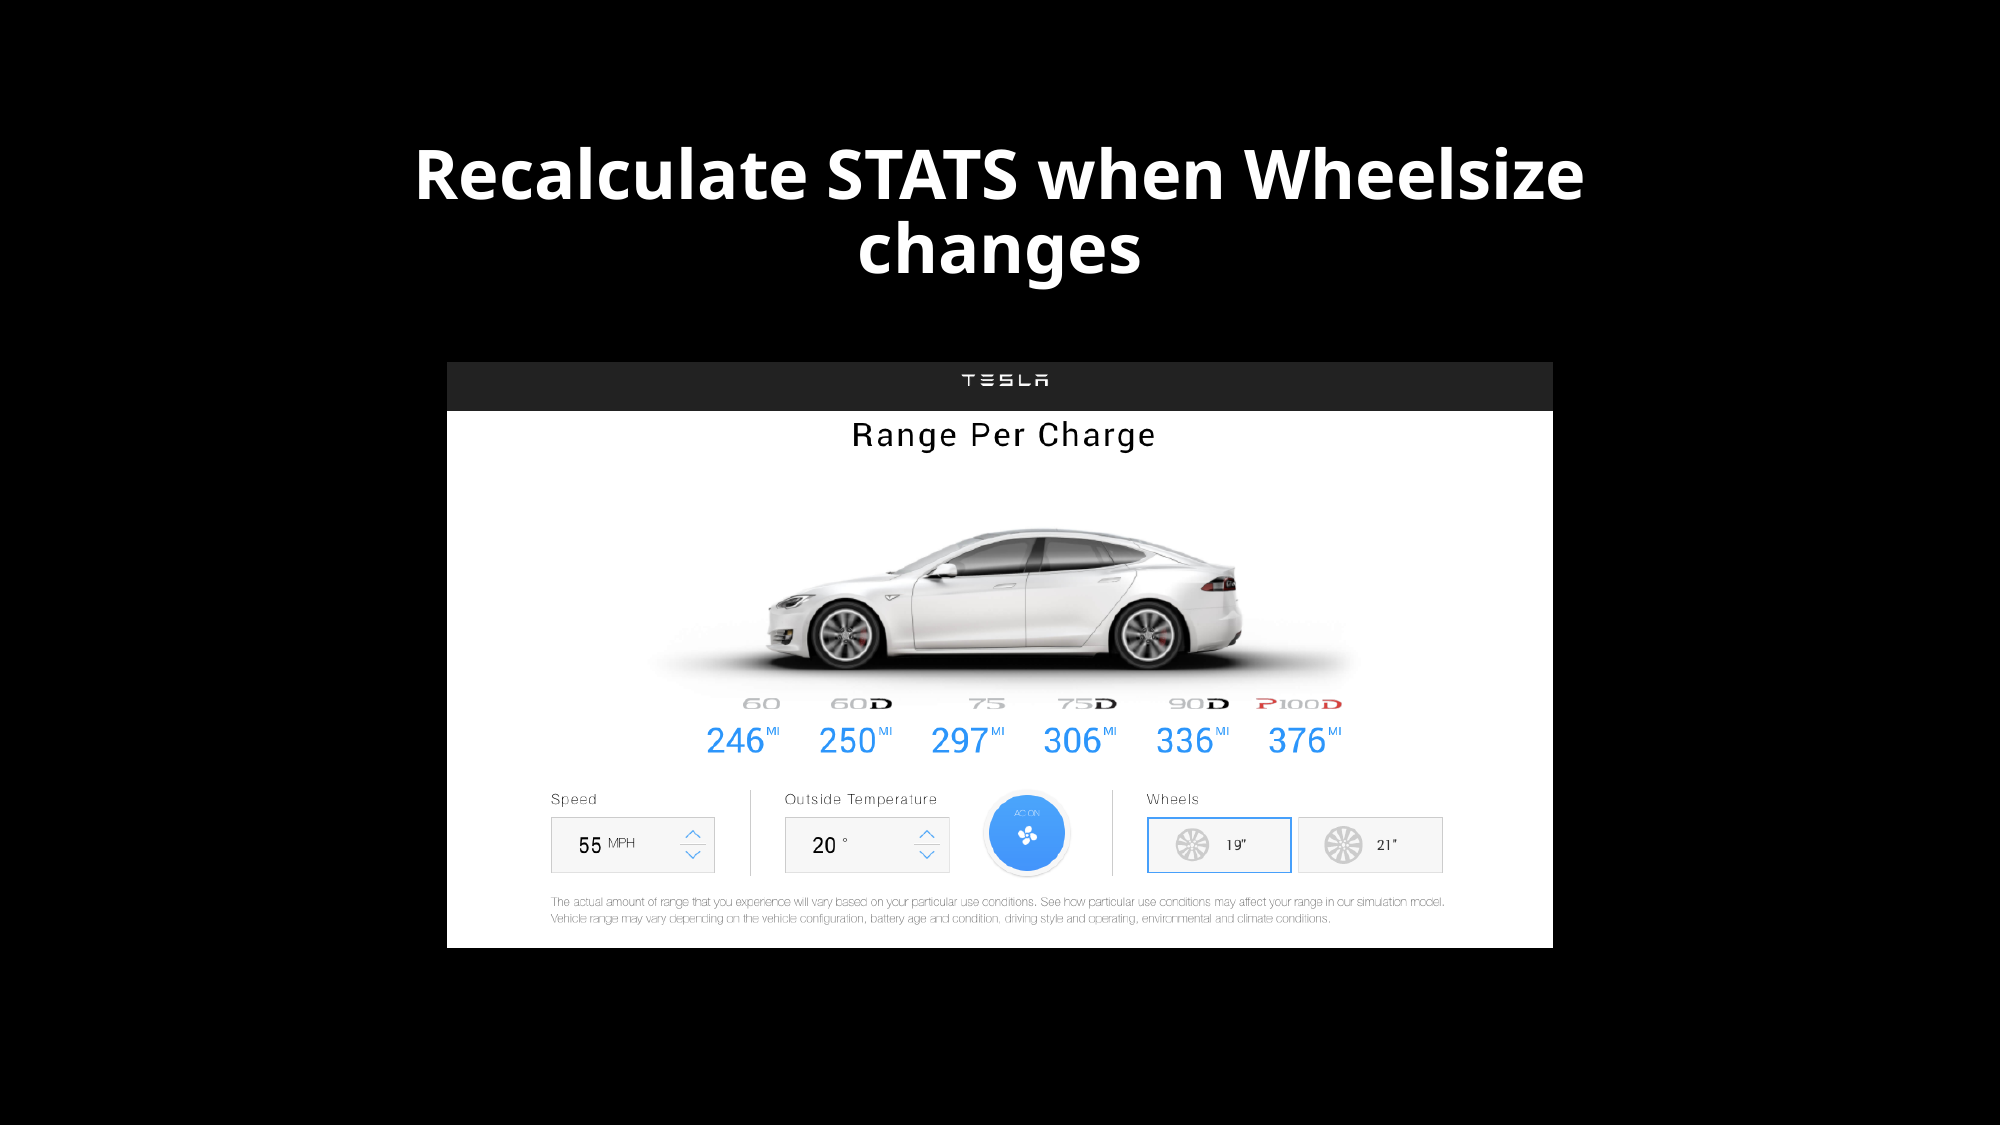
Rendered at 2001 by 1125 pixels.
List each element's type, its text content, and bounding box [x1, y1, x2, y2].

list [447, 362, 1553, 948]
title Recalculate STATS when Wheelsize changes [353, 132, 1647, 296]
